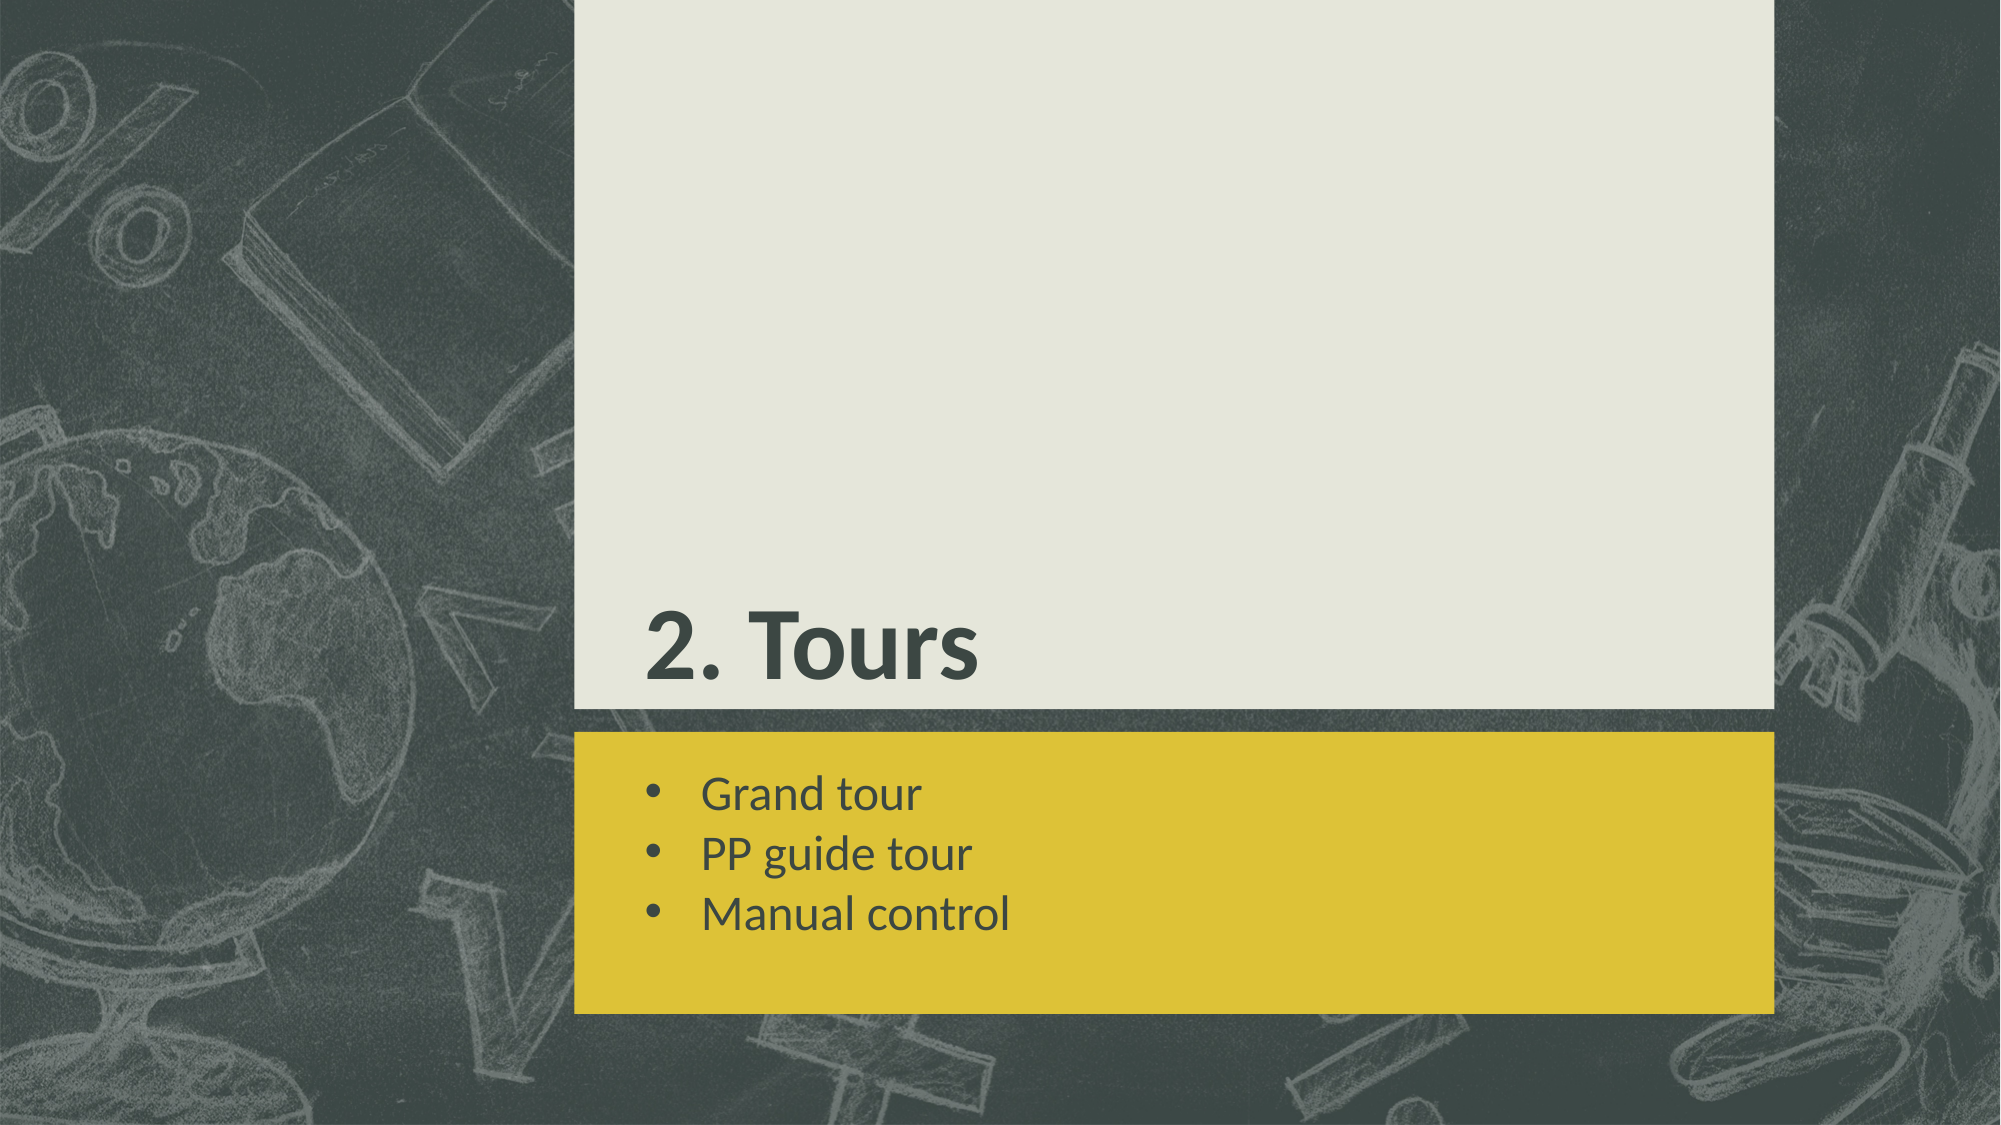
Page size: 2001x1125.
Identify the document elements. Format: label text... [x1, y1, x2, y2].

picture [0, 0, 2001, 1125]
title 2. Tours [629, 108, 1712, 710]
list Grand tour PP guide tour Manual control [629, 752, 1712, 999]
